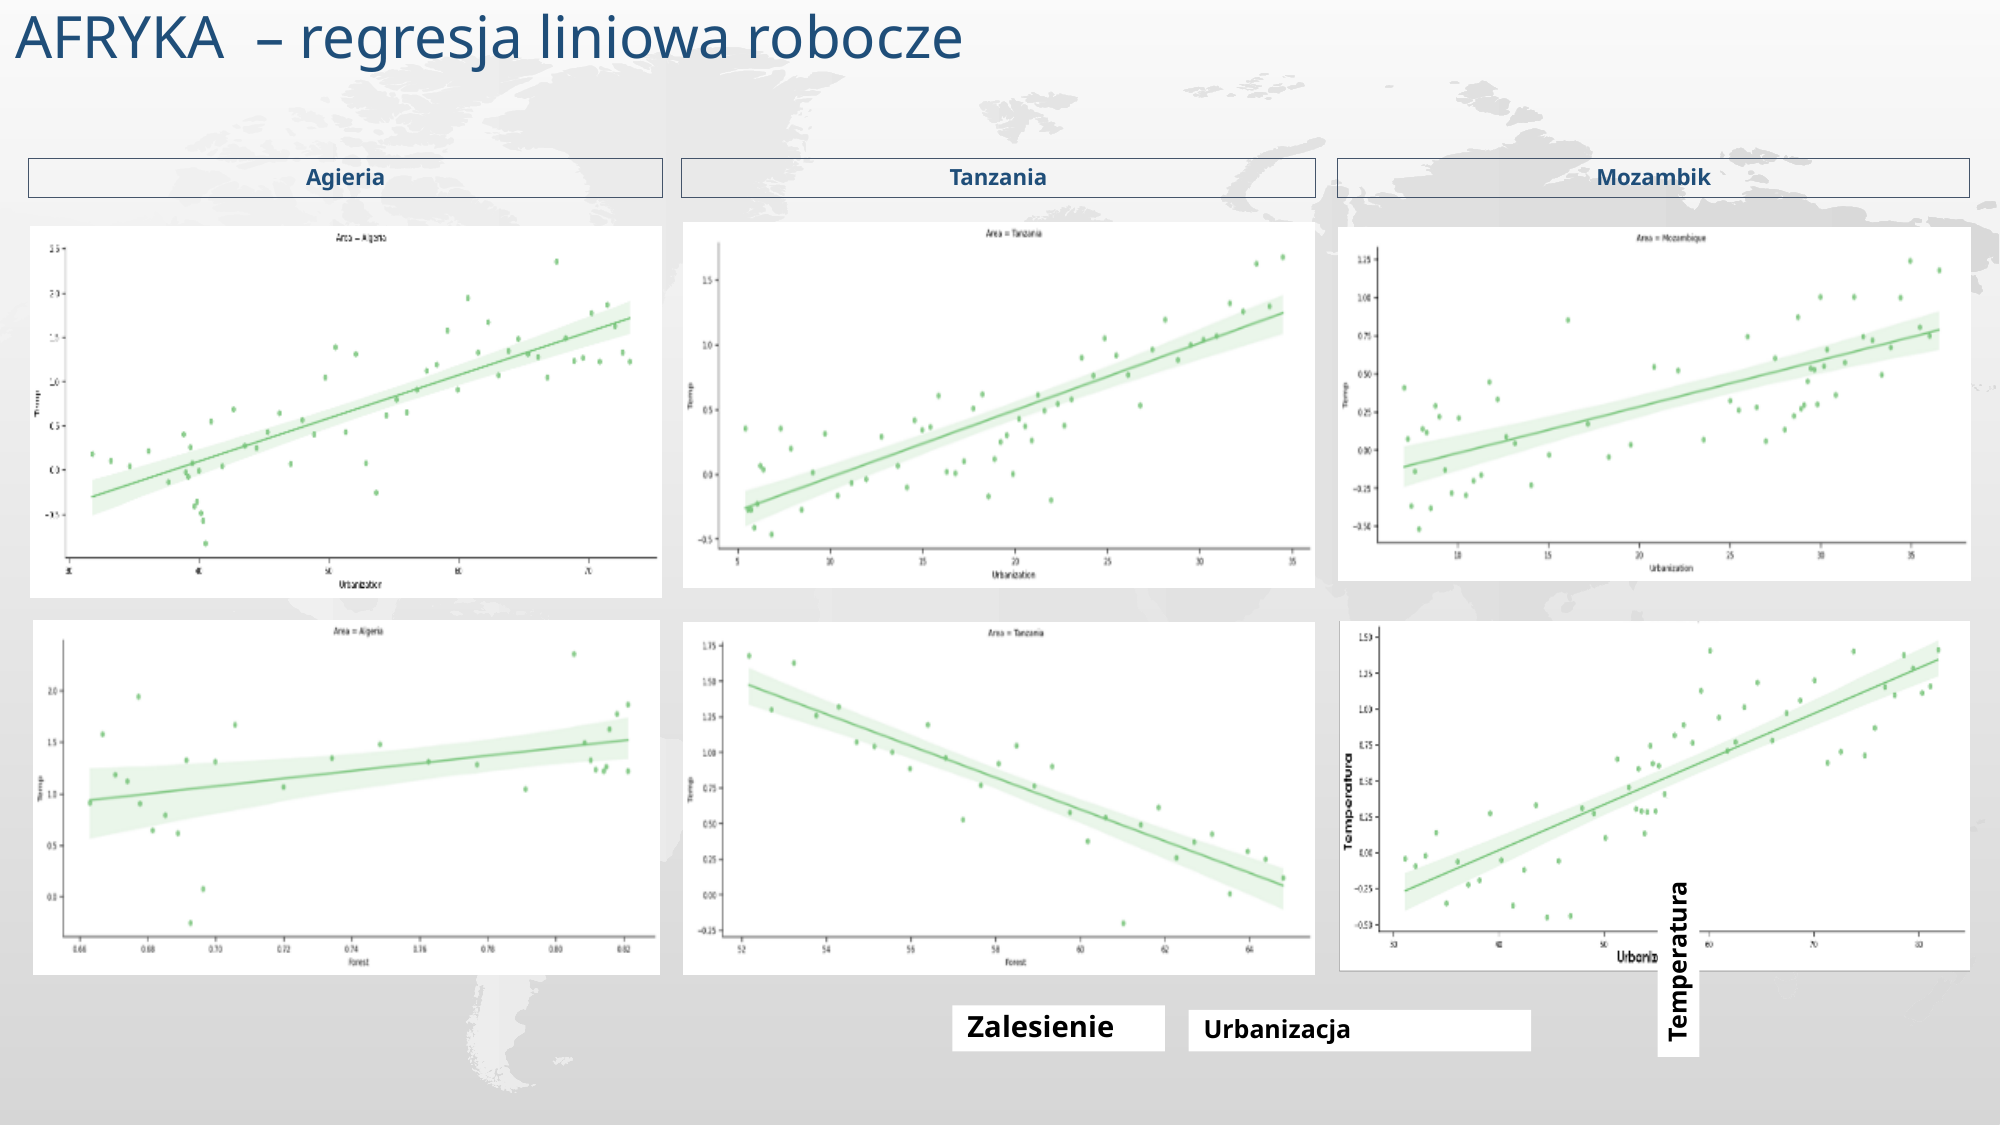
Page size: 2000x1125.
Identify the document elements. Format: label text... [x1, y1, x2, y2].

text_box Agieria [28, 158, 663, 198]
picture [683, 622, 1315, 975]
text_box Mozambik [1337, 158, 1970, 198]
text_box Urbanizacja [1188, 1009, 1532, 1052]
picture [33, 620, 660, 975]
picture [1337, 621, 1970, 976]
text_box AFRYKA – regresja liniowa robocze [0, 0, 1926, 81]
picture [1337, 227, 1971, 581]
text_box Zalesienie [952, 1005, 1165, 1052]
text_box Temperatura [1657, 976, 1700, 1057]
picture [30, 226, 662, 598]
text_box Tanzania [681, 158, 1316, 198]
picture [683, 222, 1315, 588]
